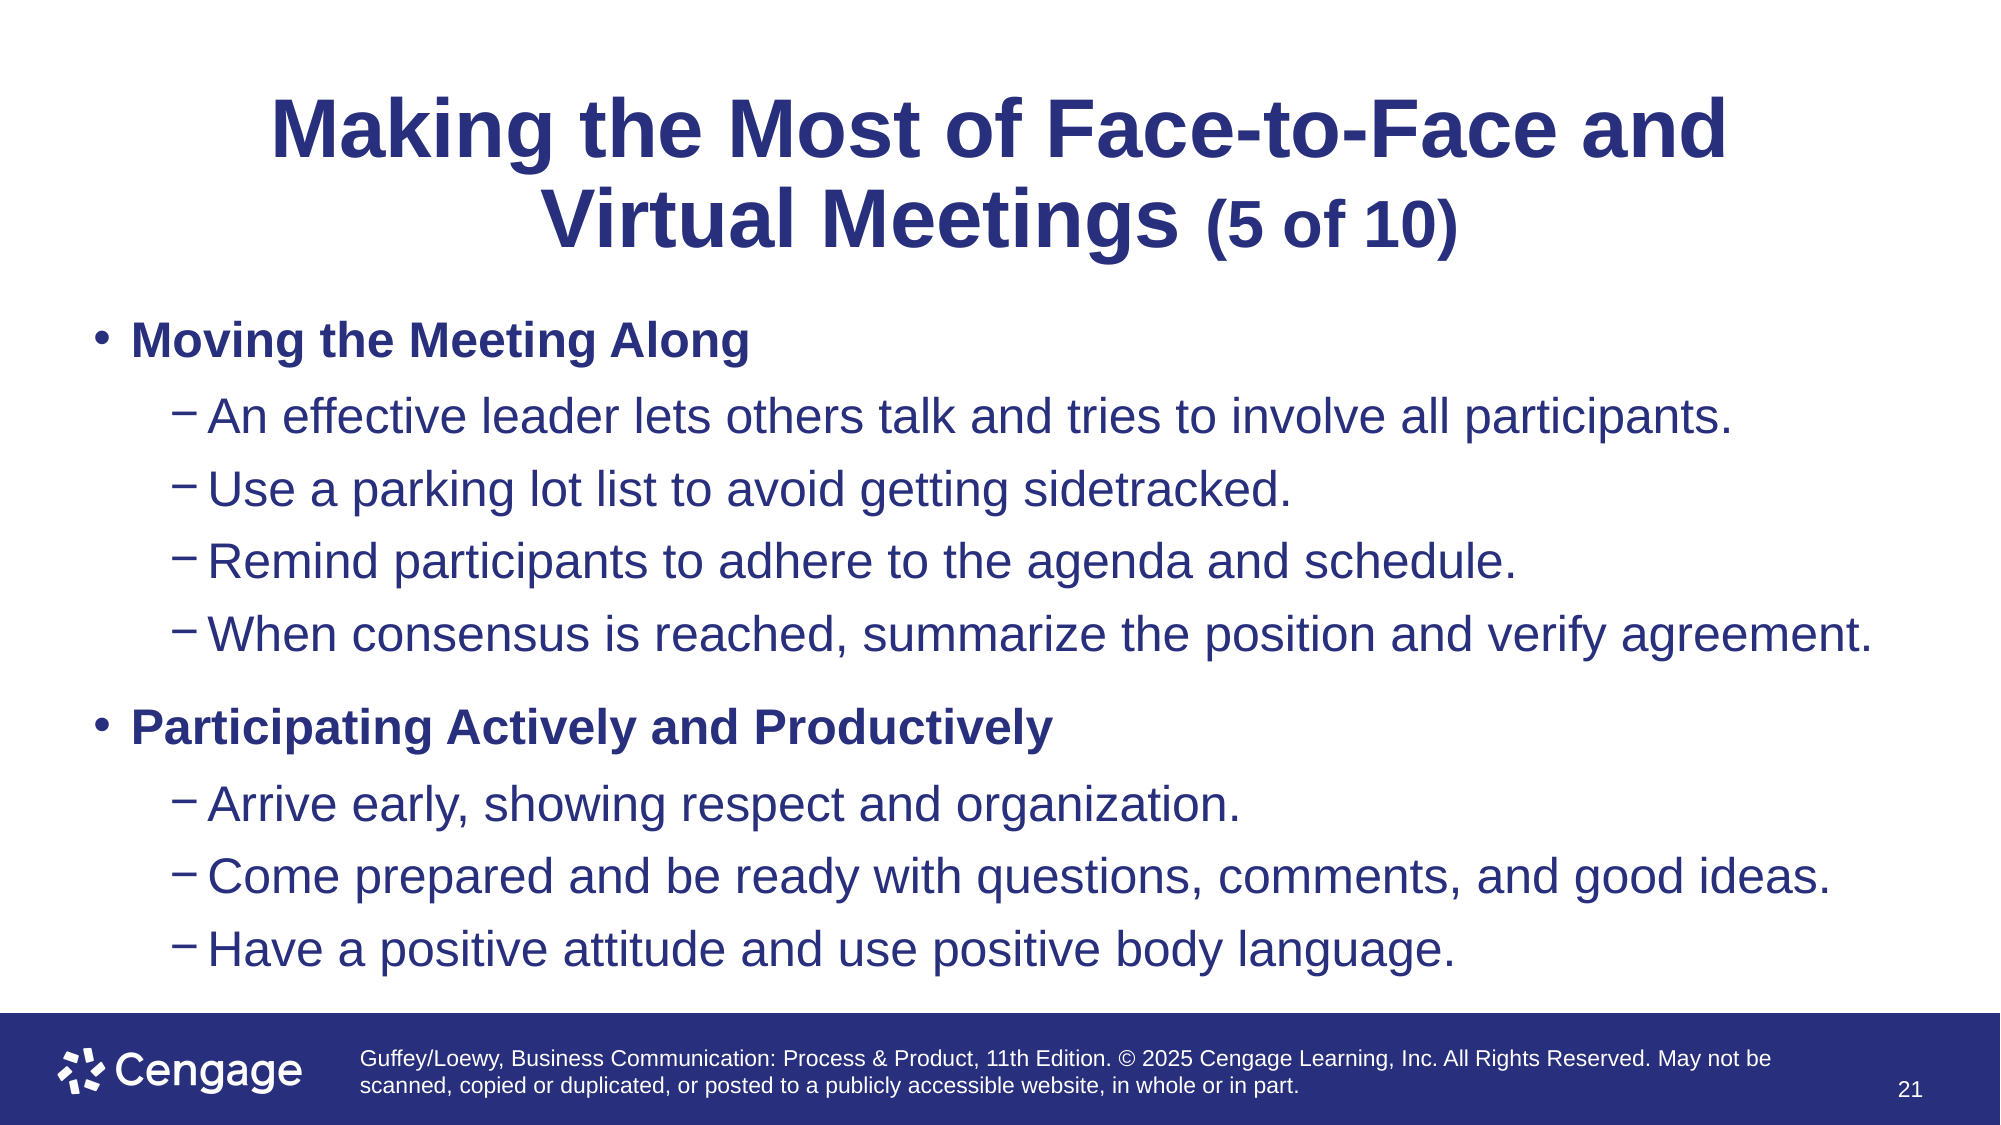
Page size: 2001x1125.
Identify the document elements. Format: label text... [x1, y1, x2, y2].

picture [30, 1020, 329, 1122]
title Making the Most of Face-to-Face and Virtual Meetings (5 of 10) [78, 77, 1923, 278]
list Moving the Meeting Along An effective leader lets others talk and tries to involve all participants. Use a parking lot list to avoid getting sidetracked. Remind participants to adhere to the agenda and schedule. When consensus is reached, summarize the position and verify agreement. Participating Actively and Productively Arrive early, showing respect and organization. Come prepared and be ready with questions, comments, and good ideas. Have a positive attitude and use positive body language. [78, 299, 1923, 1014]
